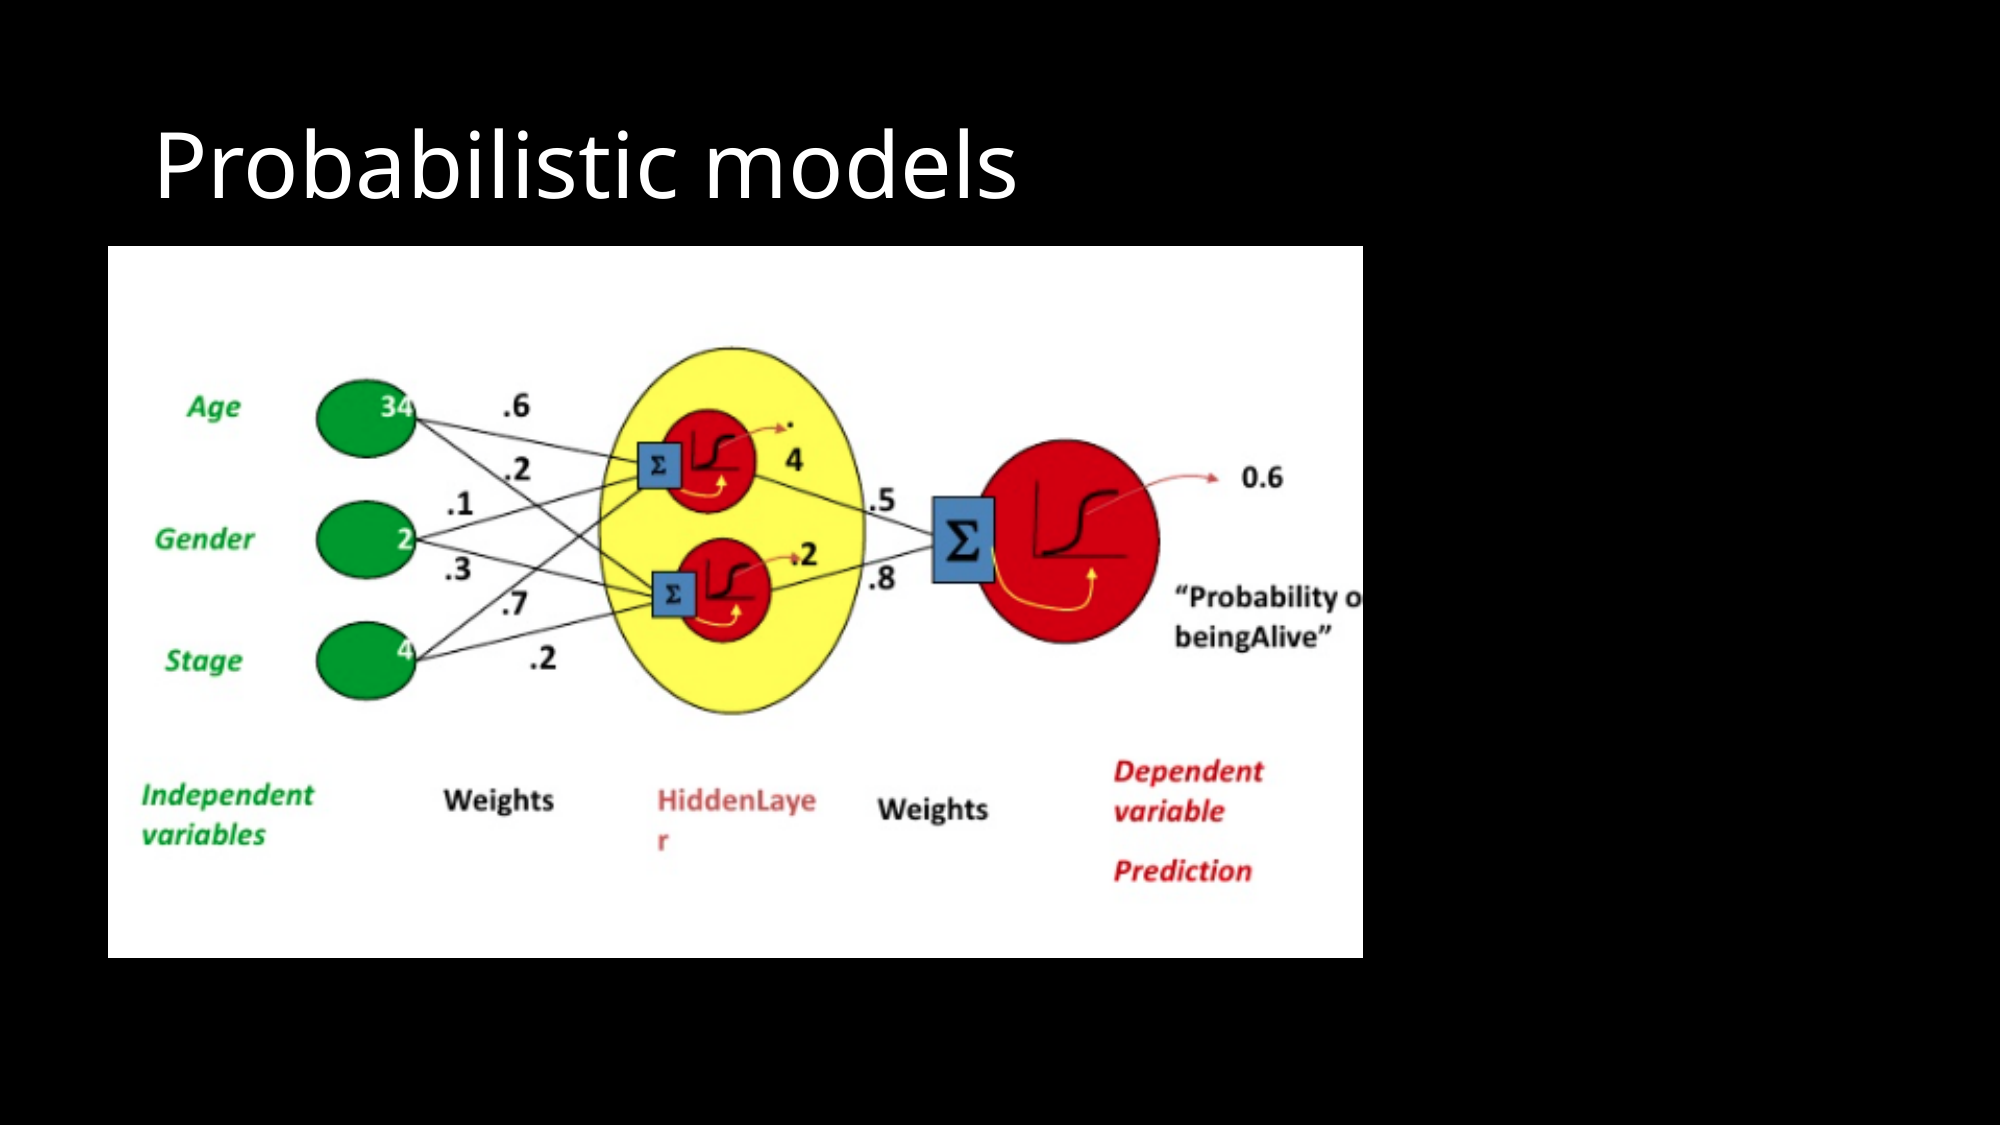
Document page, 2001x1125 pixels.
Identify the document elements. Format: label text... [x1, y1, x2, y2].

title Probabilistic models [137, 59, 1863, 278]
picture [108, 246, 1363, 958]
